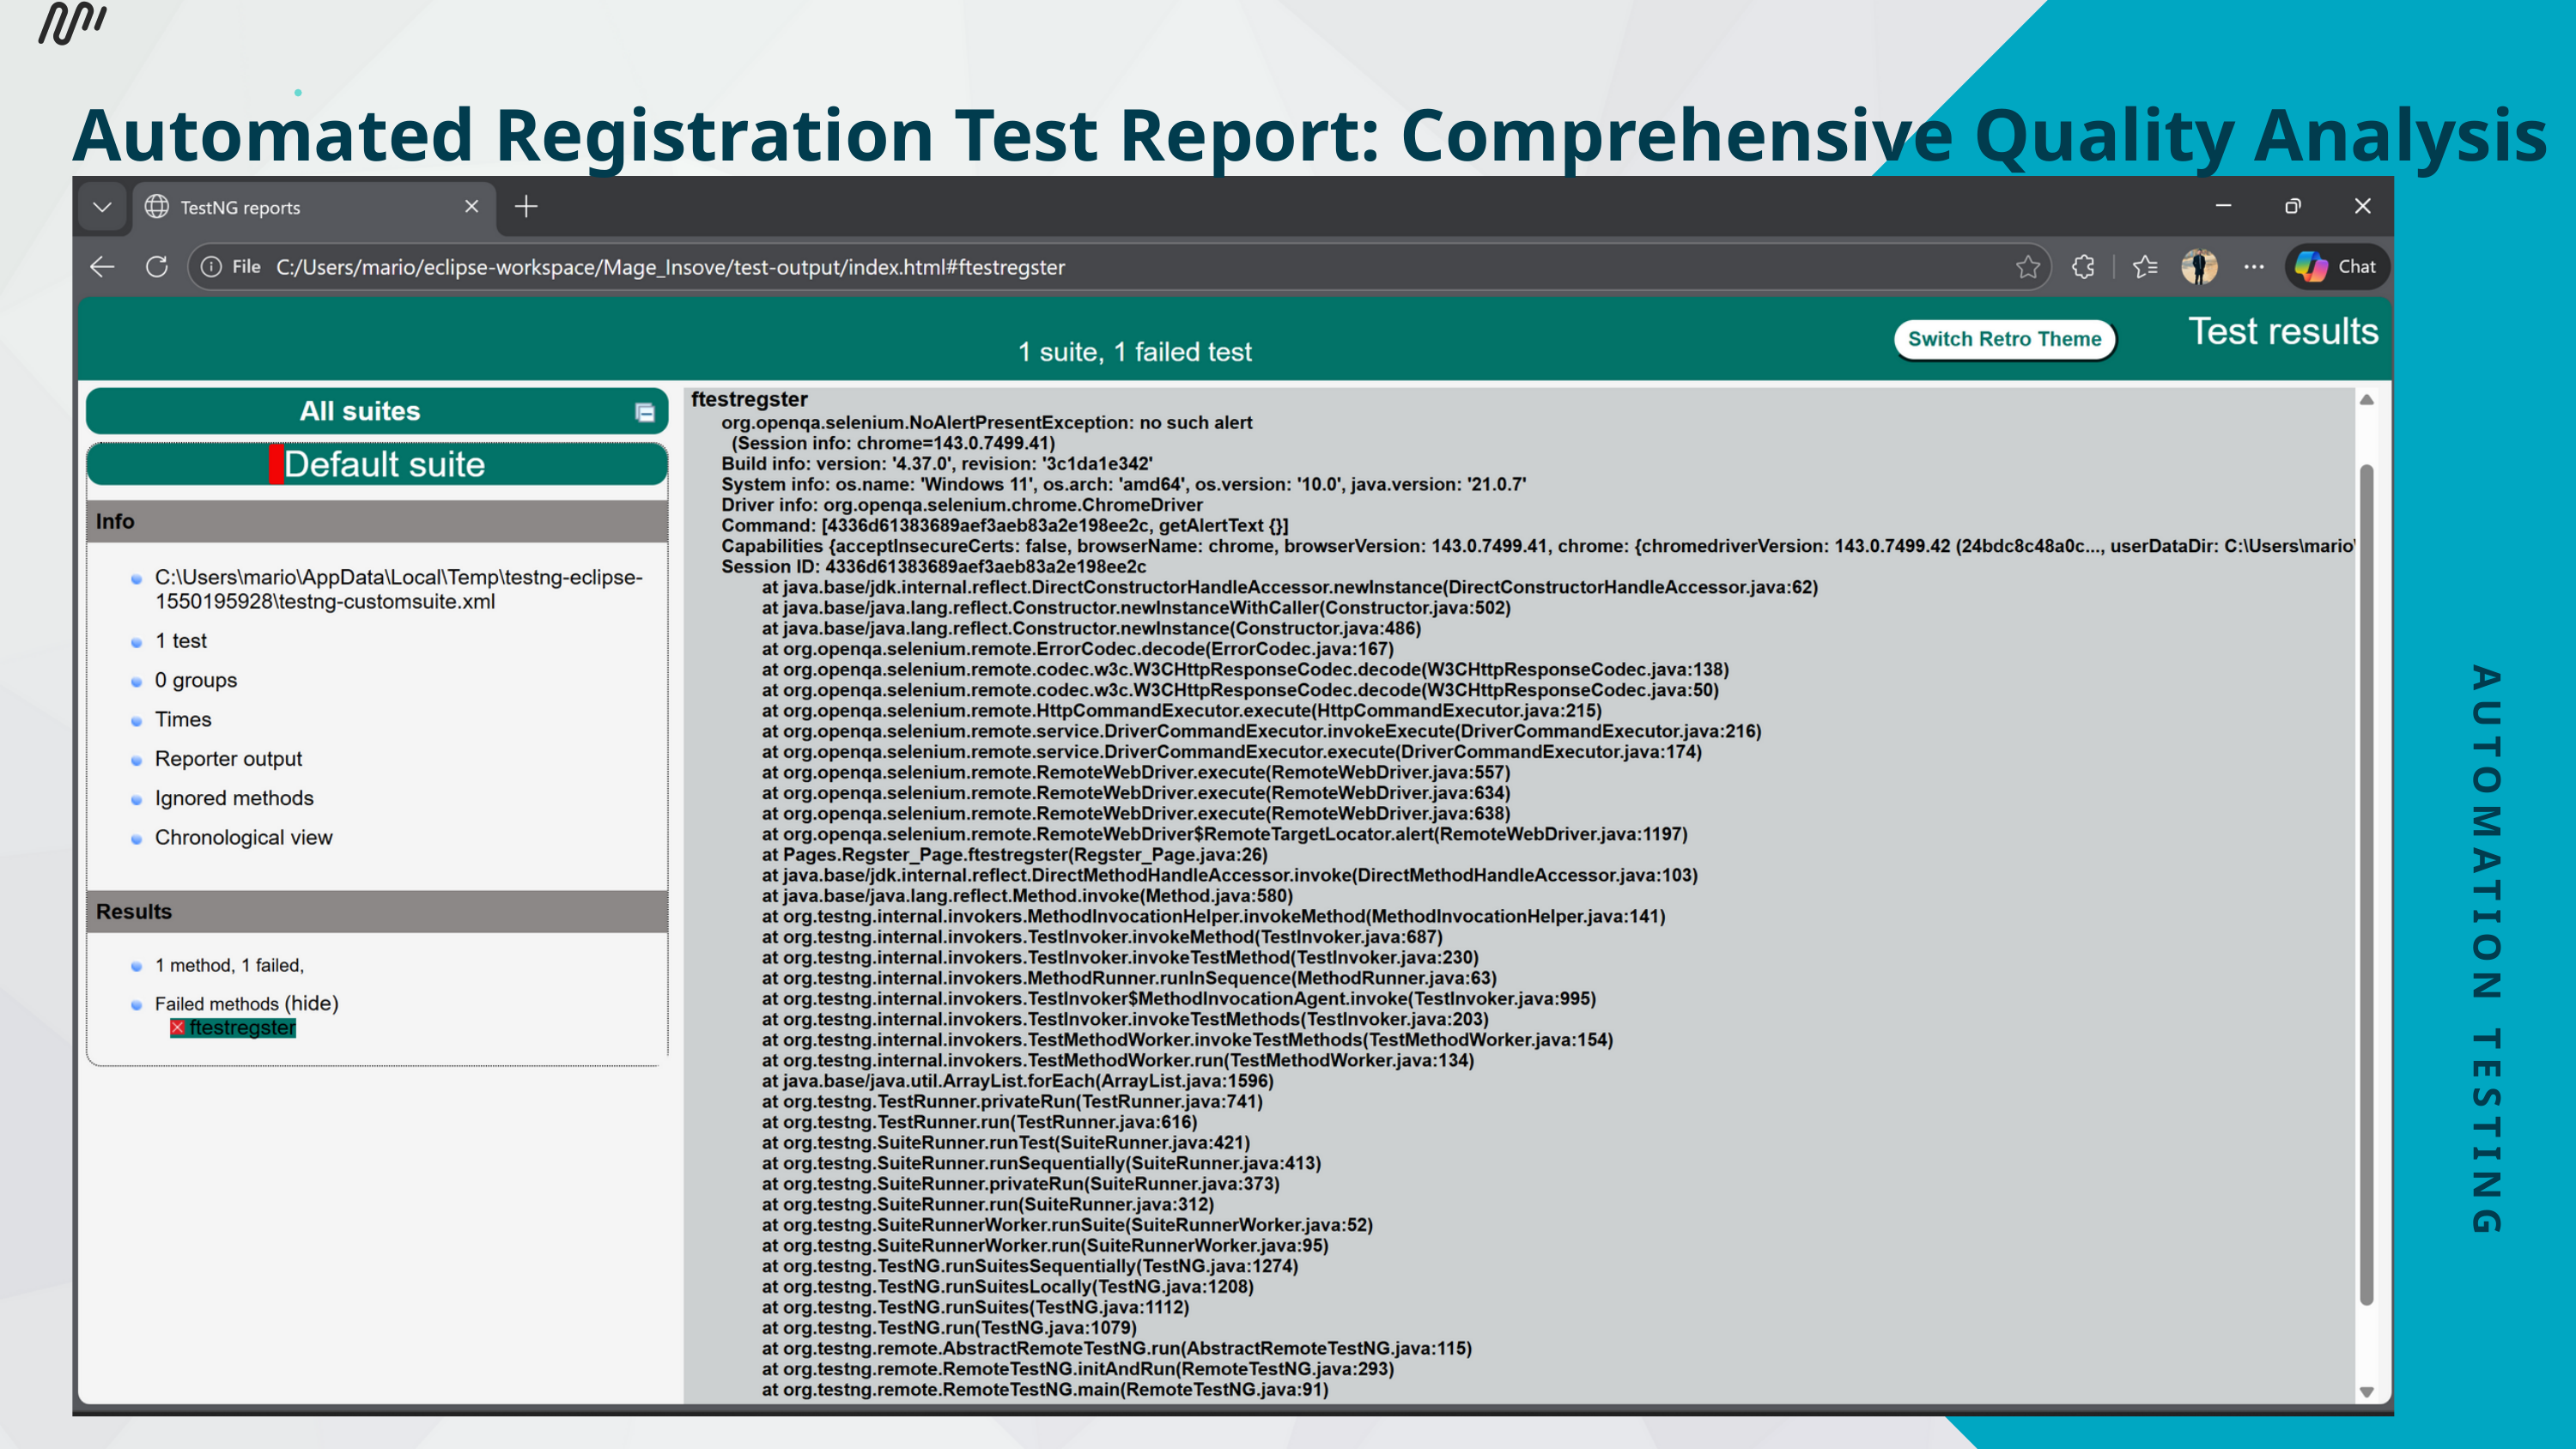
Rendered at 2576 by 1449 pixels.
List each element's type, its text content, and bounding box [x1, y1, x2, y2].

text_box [1693, 0, 2576, 1449]
text_box [38, 0, 107, 45]
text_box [294, 88, 302, 97]
text_box Automated Registration Test Report: Comprehensive Quality Analysis [72, 86, 1687, 264]
text_box [72, 264, 1687, 1416]
text_box [0, 0, 1687, 1449]
